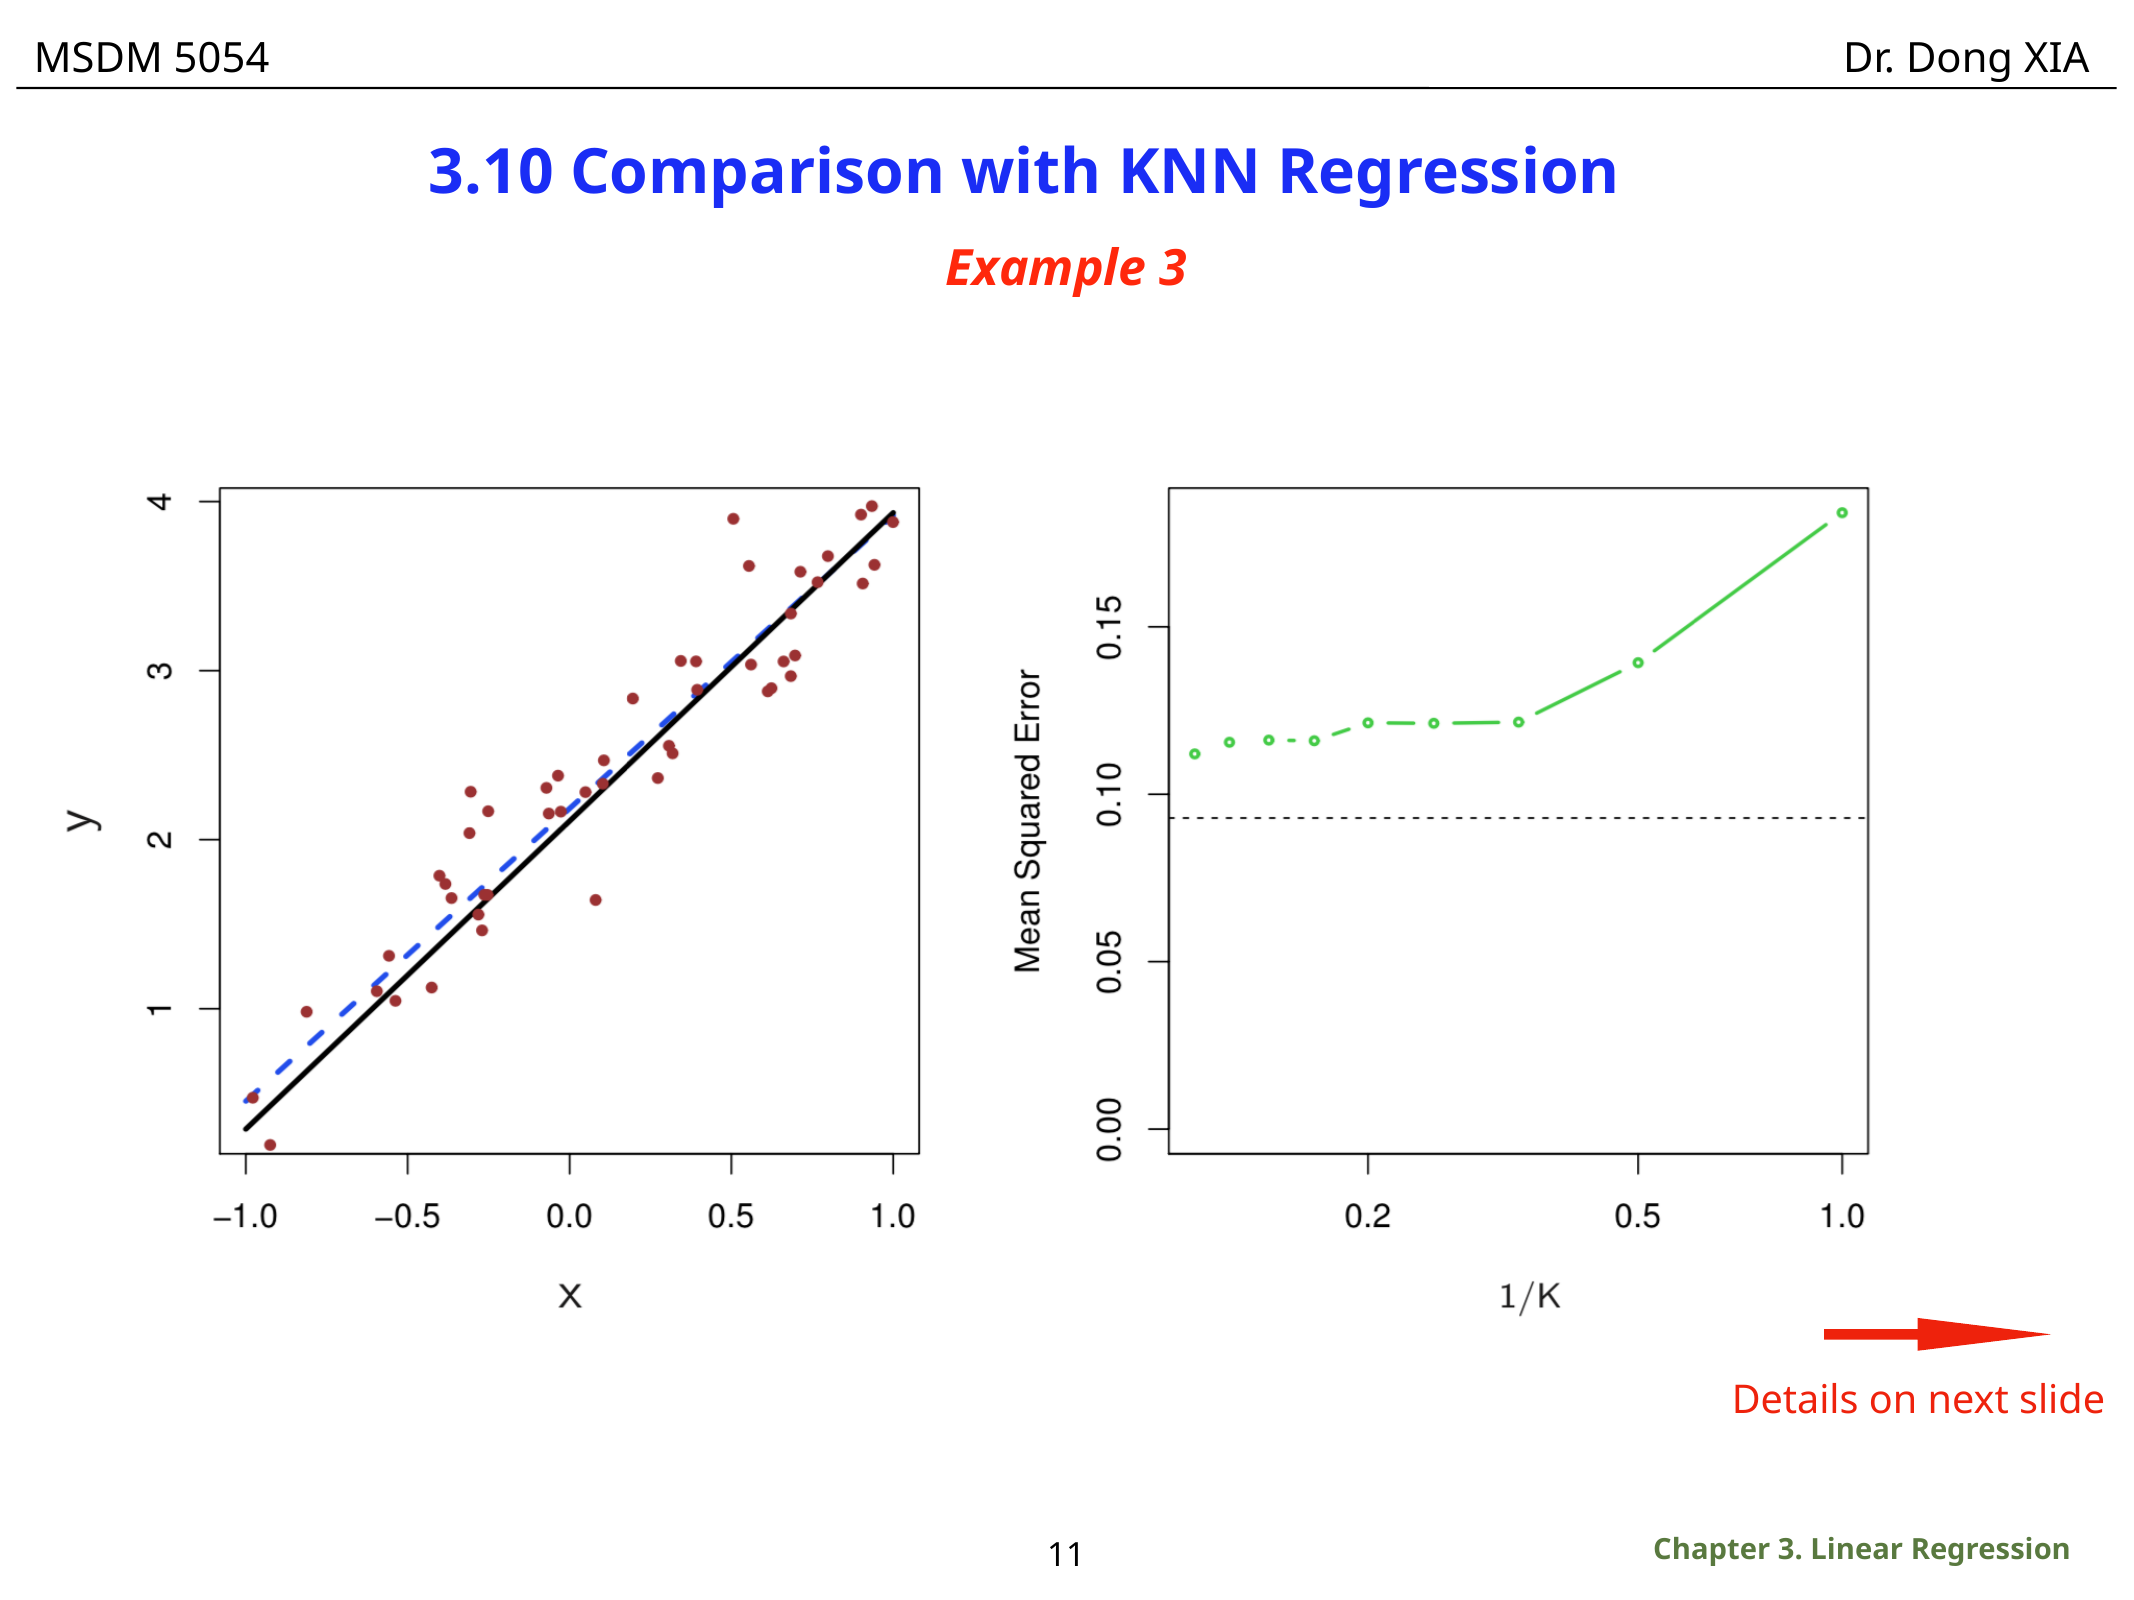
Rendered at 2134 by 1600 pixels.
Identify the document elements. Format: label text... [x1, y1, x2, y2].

text_box Example 3 [937, 227, 1196, 304]
text_box 3.10 Comparison with KNN Regression [420, 122, 1630, 215]
text_box Details on next slide [1723, 1365, 2114, 1430]
text_box MSDM 5054 [25, 22, 279, 90]
text_box 11 [976, 1524, 1156, 1587]
text_box Chapter 3. Linear Regression [1644, 1529, 2080, 1574]
text_box Dr. Dong XIA [1834, 22, 2098, 90]
picture [30, 459, 1931, 1344]
text_box [1917, 1319, 2052, 1351]
